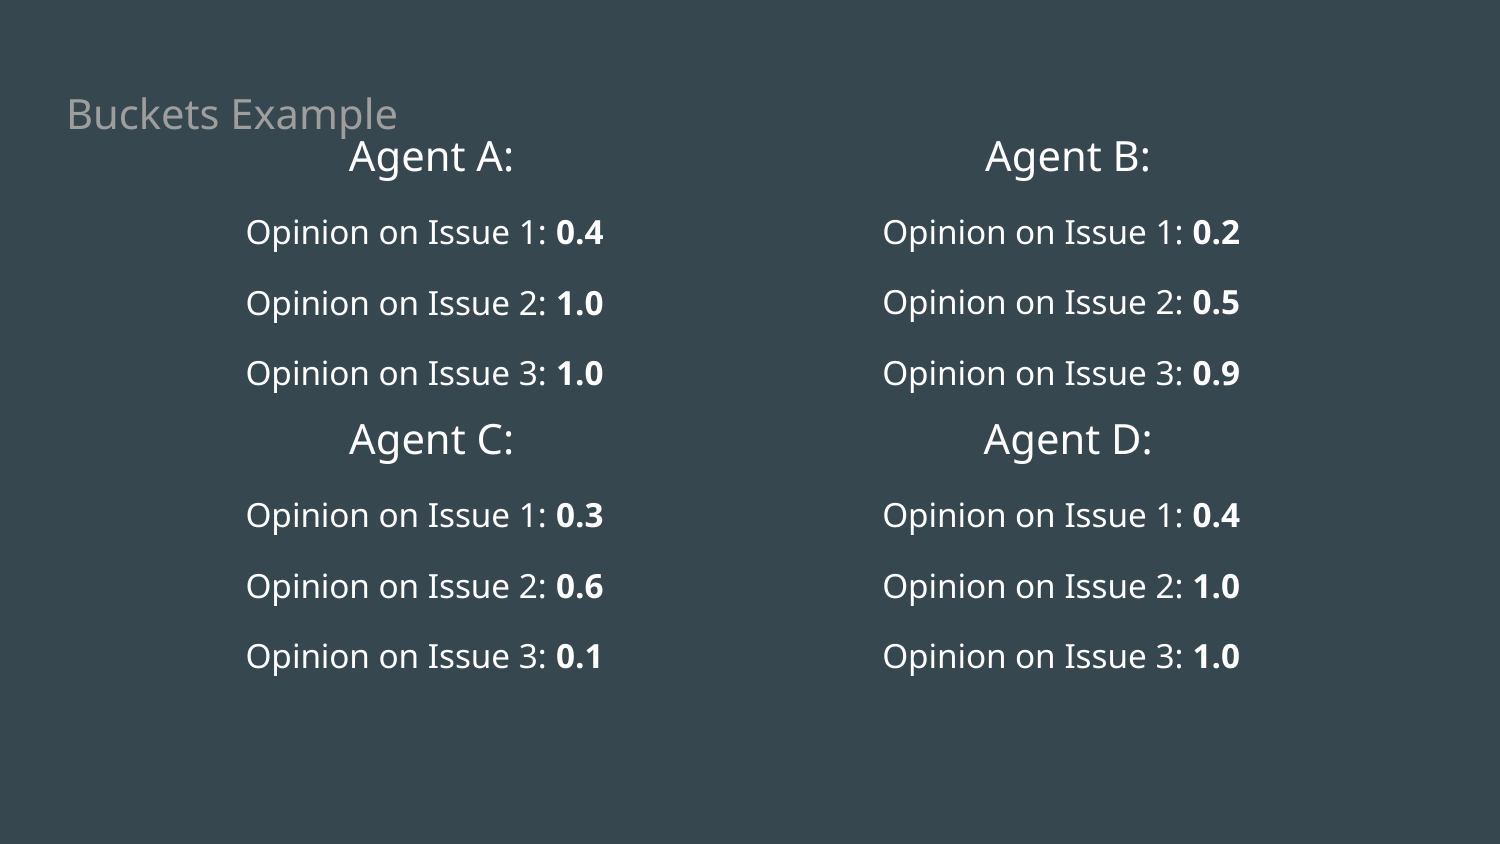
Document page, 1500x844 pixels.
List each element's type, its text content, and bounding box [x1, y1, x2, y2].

text_box Agent A: Opinion on Issue 1: 0.4 Opinion on Issue 2: 1.0 Opinion on Issue 3: 1.0 [230, 107, 633, 390]
title Buckets Example [51, 72, 1449, 167]
text_box Agent D: Opinion on Issue 1: 0.4 Opinion on Issue 2: 1.0 Opinion on Issue 3: 1.0 [867, 390, 1270, 715]
text_box Agent B: Opinion on Issue 1: 0.2 Opinion on Issue 2: 0.5 Opinion on Issue 3: 0.9 [867, 107, 1270, 390]
text_box Agent C: Opinion on Issue 1: 0.3 Opinion on Issue 2: 0.6 Opinion on Issue 3: 0.1 [230, 390, 633, 715]
